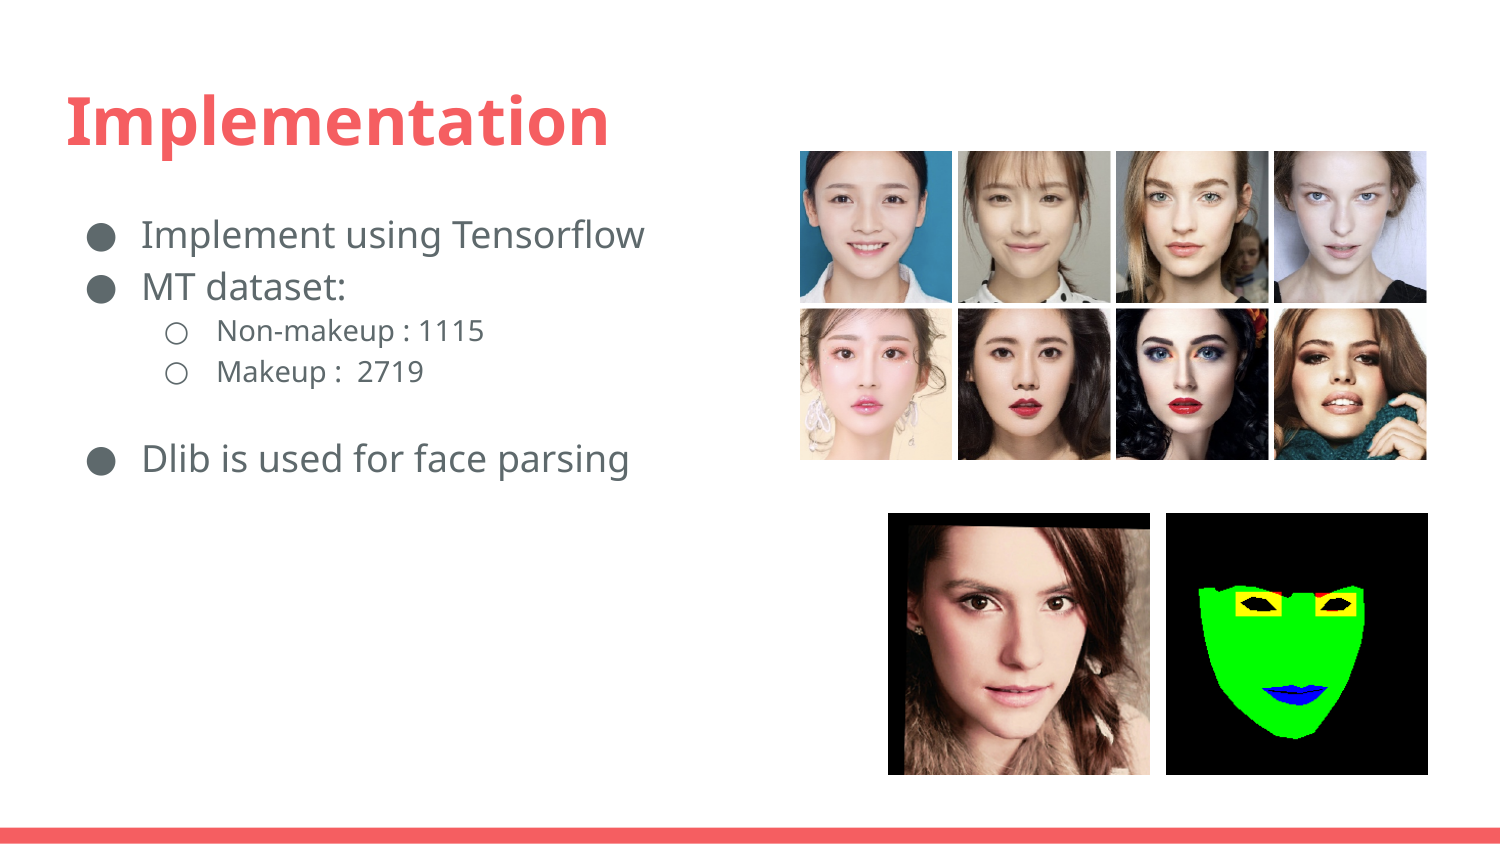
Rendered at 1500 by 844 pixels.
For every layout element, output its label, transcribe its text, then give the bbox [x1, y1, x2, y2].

picture [1166, 513, 1428, 775]
picture [888, 513, 1151, 775]
picture [790, 142, 1436, 473]
title Implementation [51, 64, 1449, 167]
list Implement using Tensorflow MT dataset: Non-makeup : 1115 Makeup : 2719 Dlib is used for face parsing [51, 189, 1449, 750]
